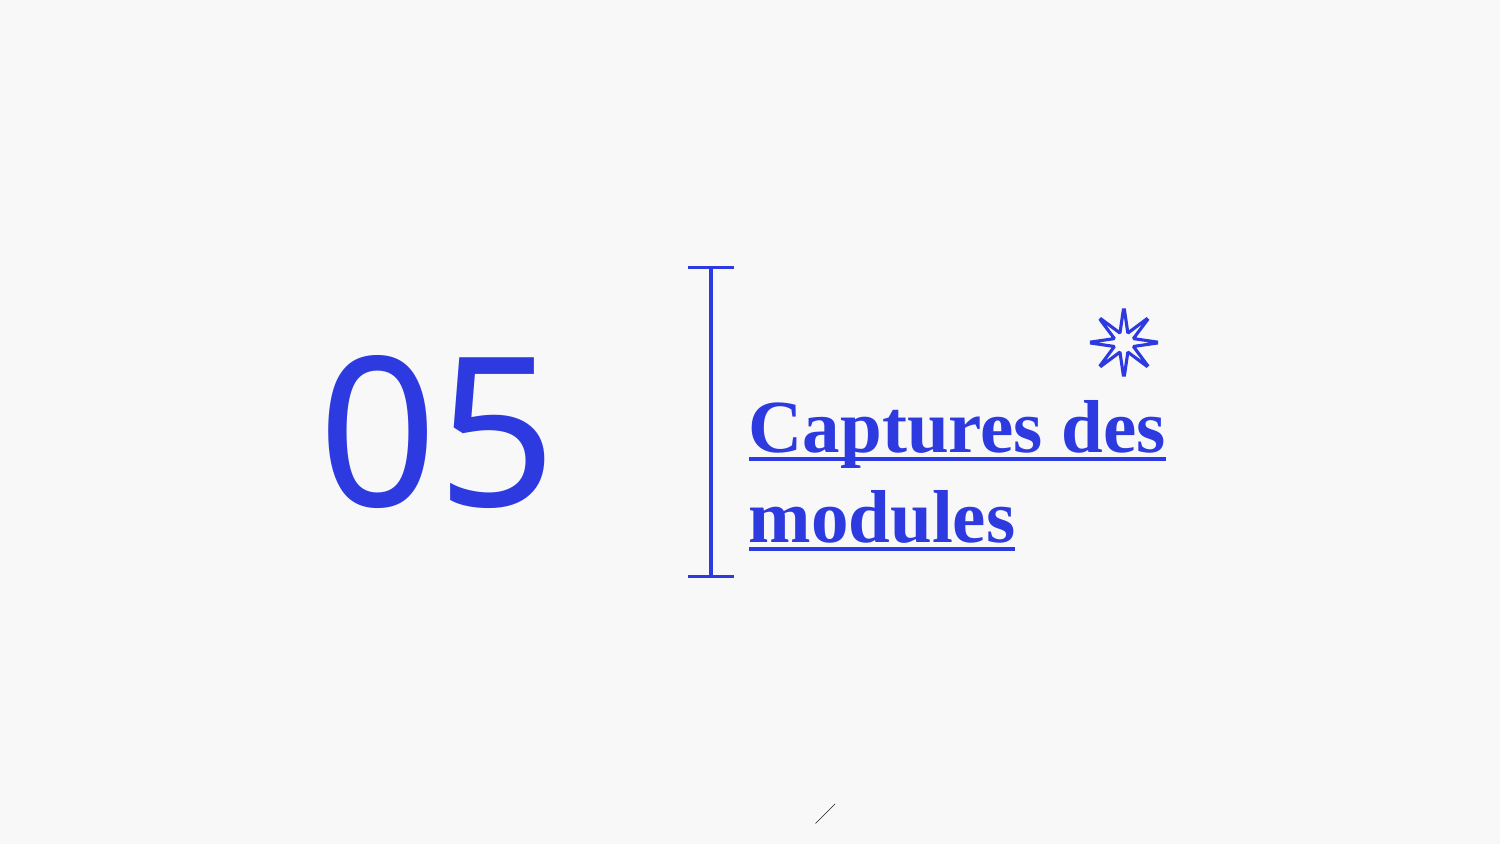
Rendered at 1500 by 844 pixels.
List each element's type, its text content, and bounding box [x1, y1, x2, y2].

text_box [556, 399, 866, 446]
title Captures des modules [733, 416, 1296, 520]
title 05 [186, 309, 689, 537]
